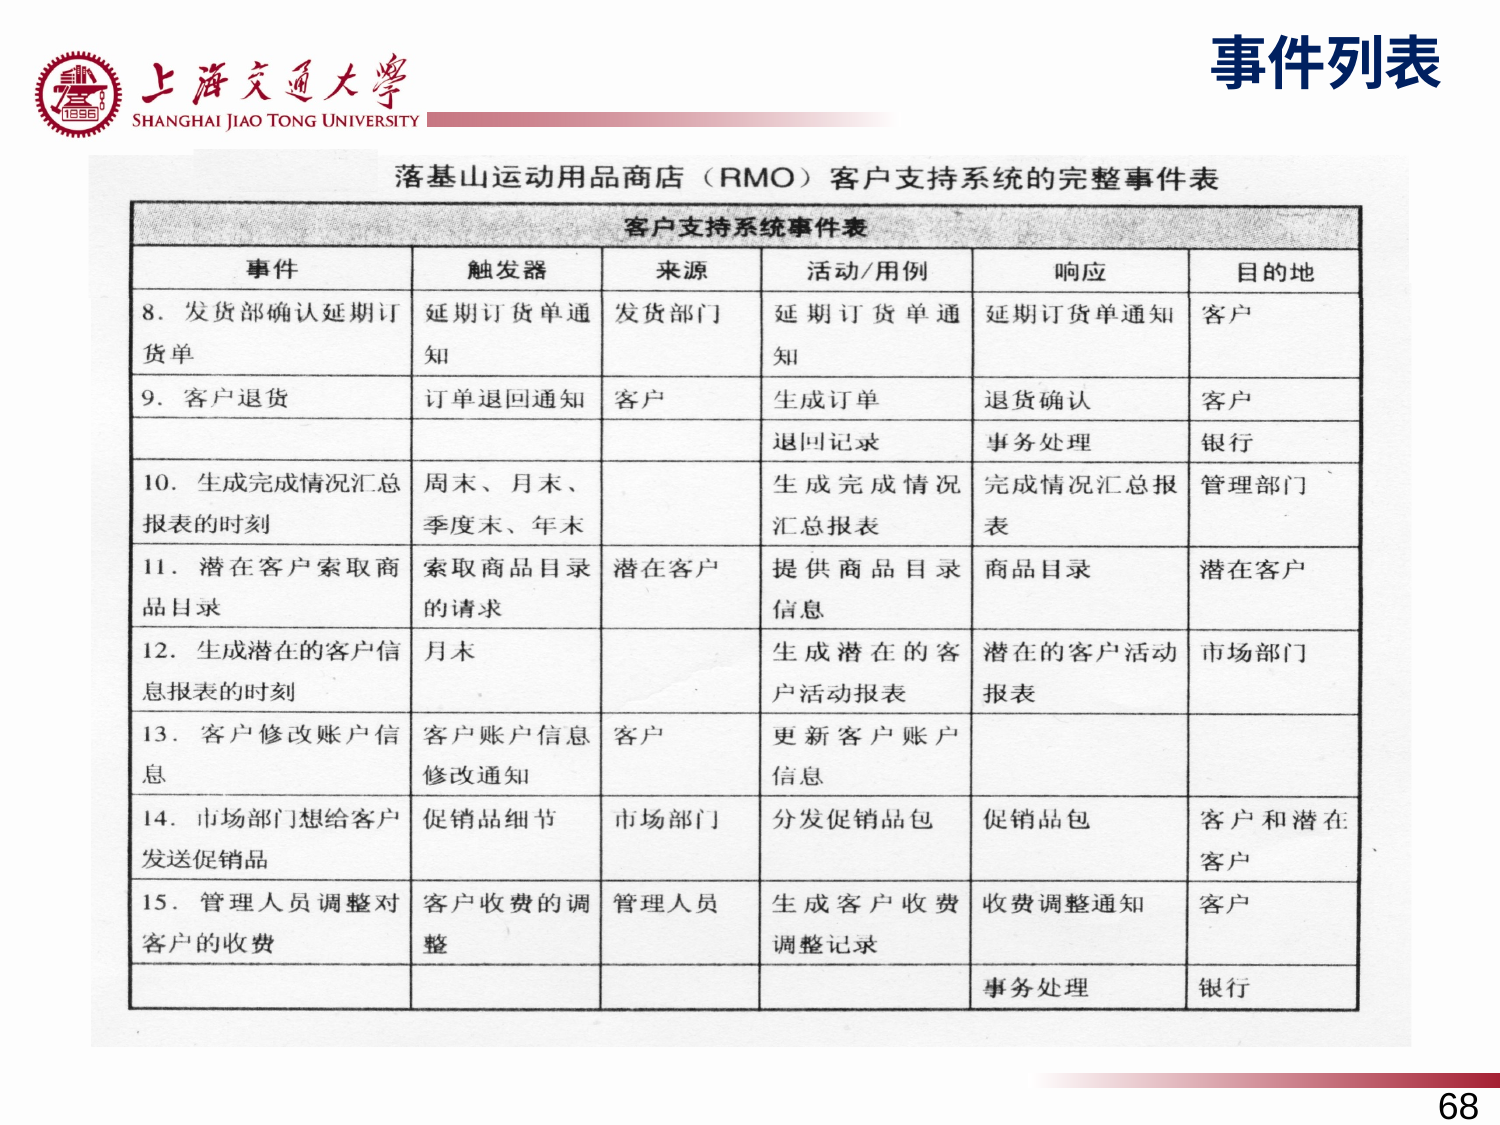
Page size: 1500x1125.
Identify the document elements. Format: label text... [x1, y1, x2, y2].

picture [1495, 1088, 1500, 1125]
text_box 事件列表 [182, 7, 1458, 116]
text_box 68 [1086, 1074, 1495, 1125]
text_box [88, 148, 1412, 1047]
picture [0, 0, 1500, 1125]
